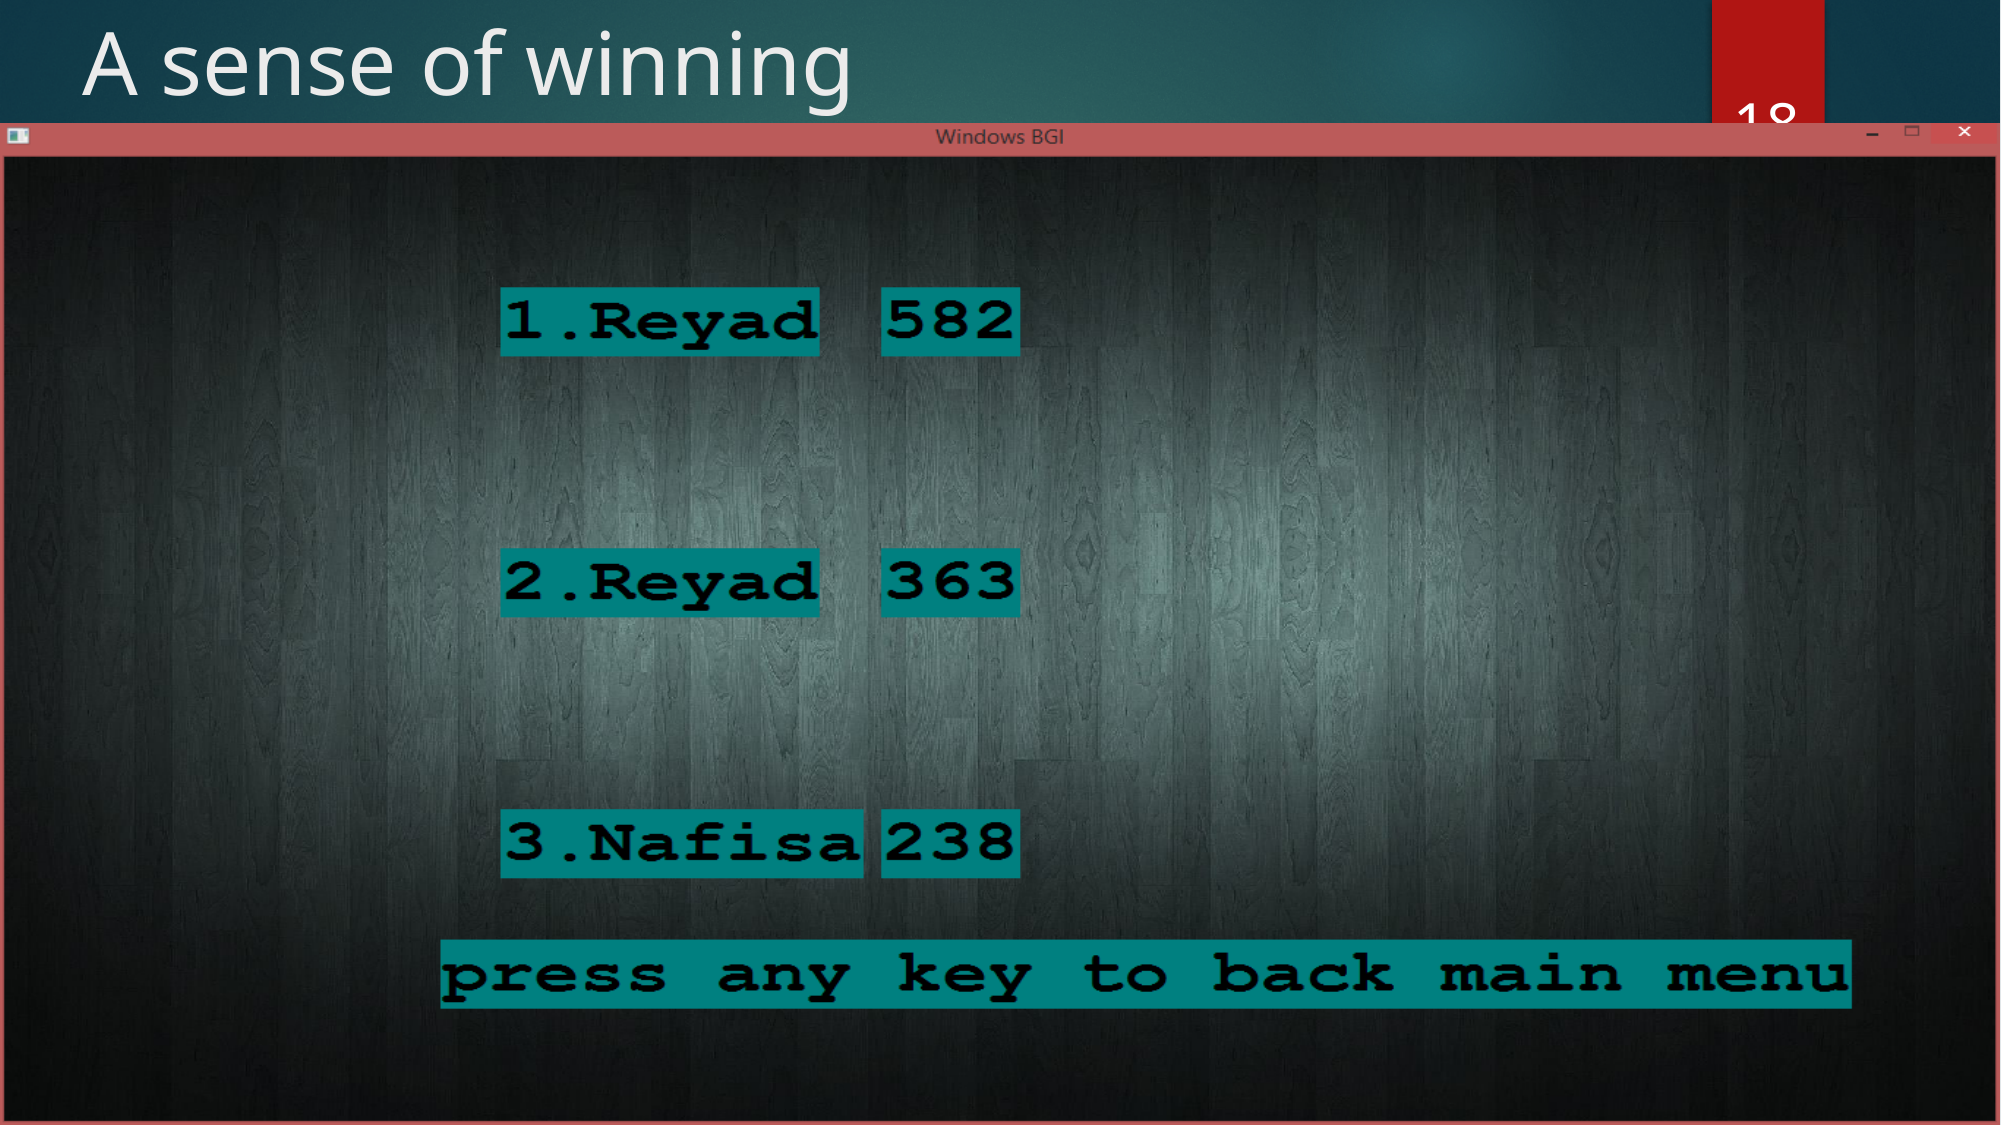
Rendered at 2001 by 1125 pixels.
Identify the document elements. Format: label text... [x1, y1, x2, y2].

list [0, 122, 2000, 1125]
title A sense of winning [67, 0, 1610, 121]
slide_number 18 [1698, 48, 1836, 121]
